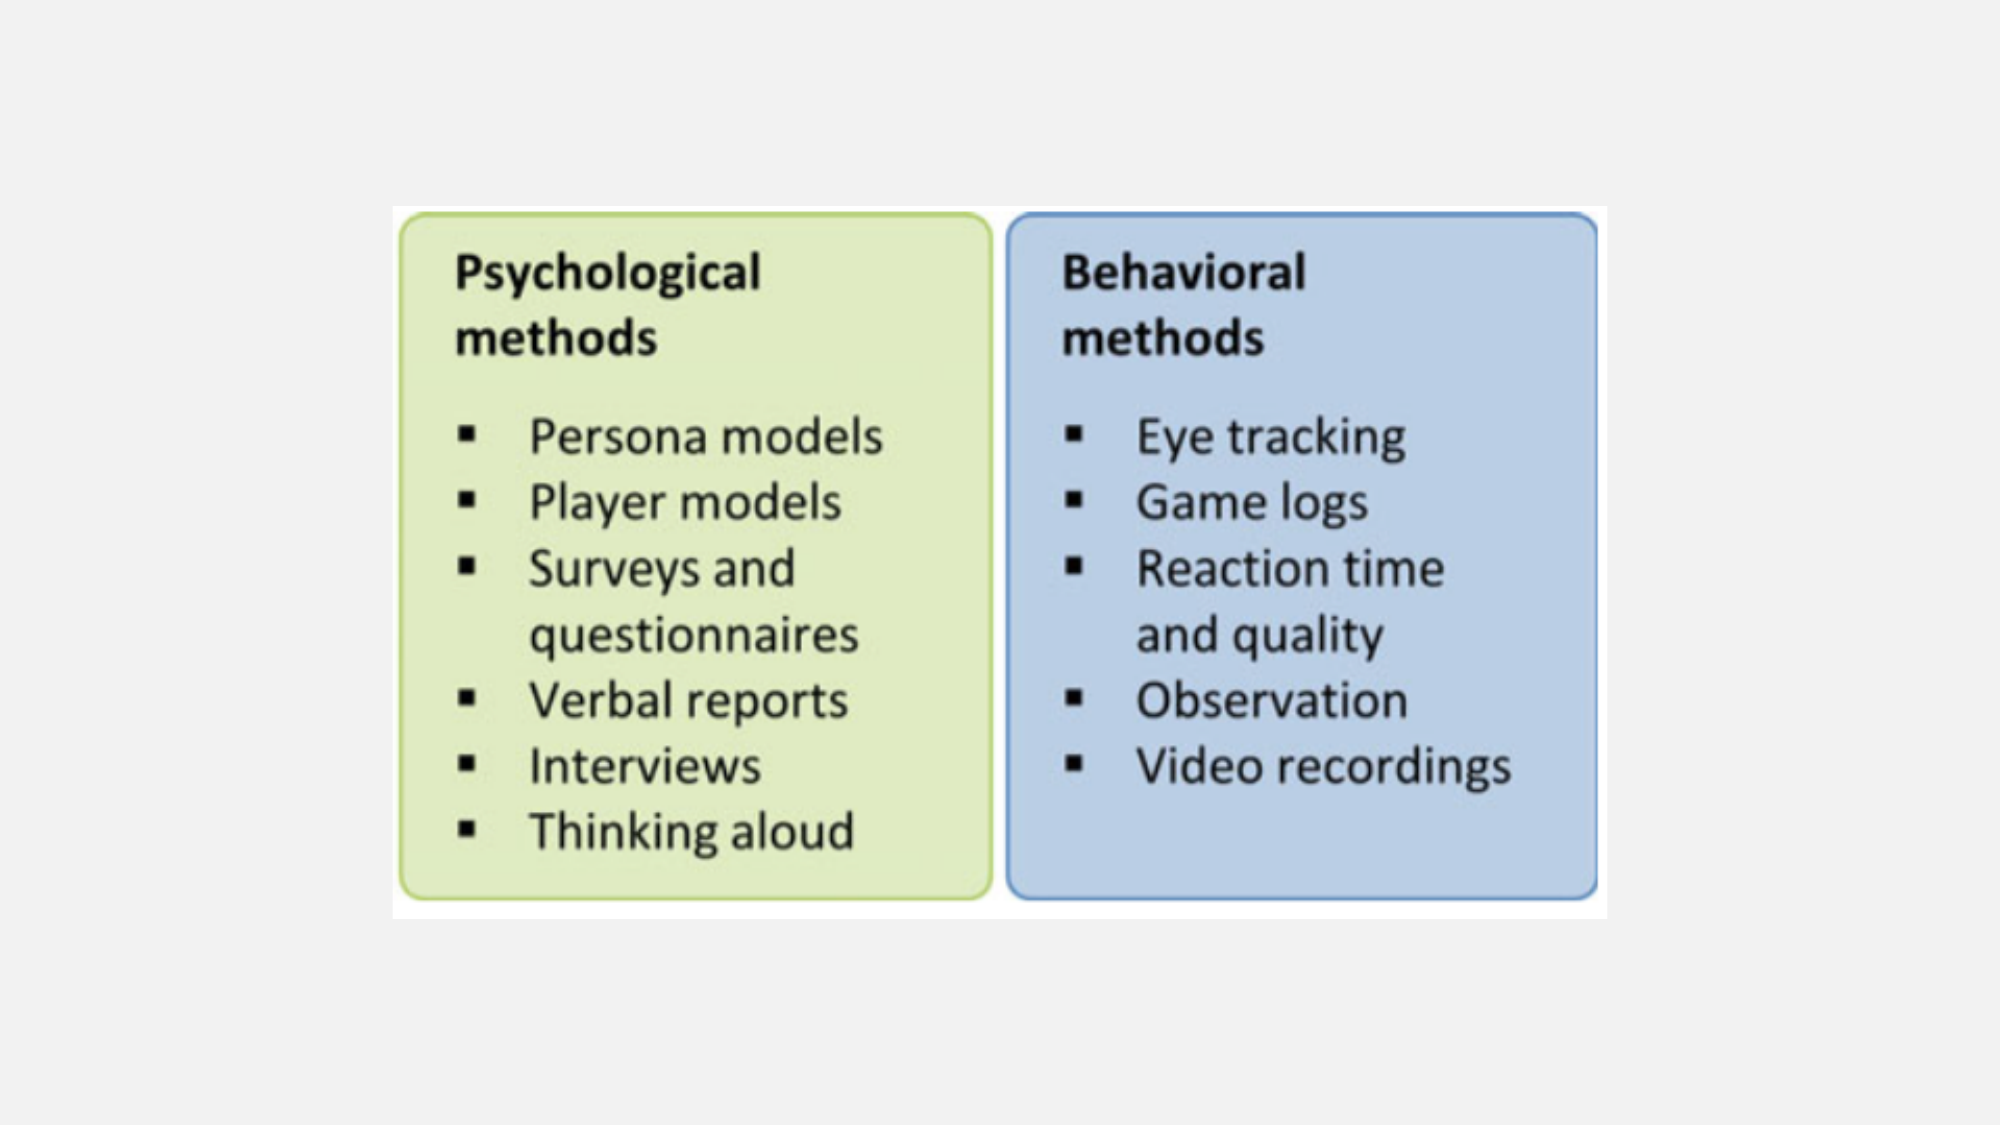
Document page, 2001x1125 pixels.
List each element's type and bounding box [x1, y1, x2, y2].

picture [392, 206, 1608, 919]
